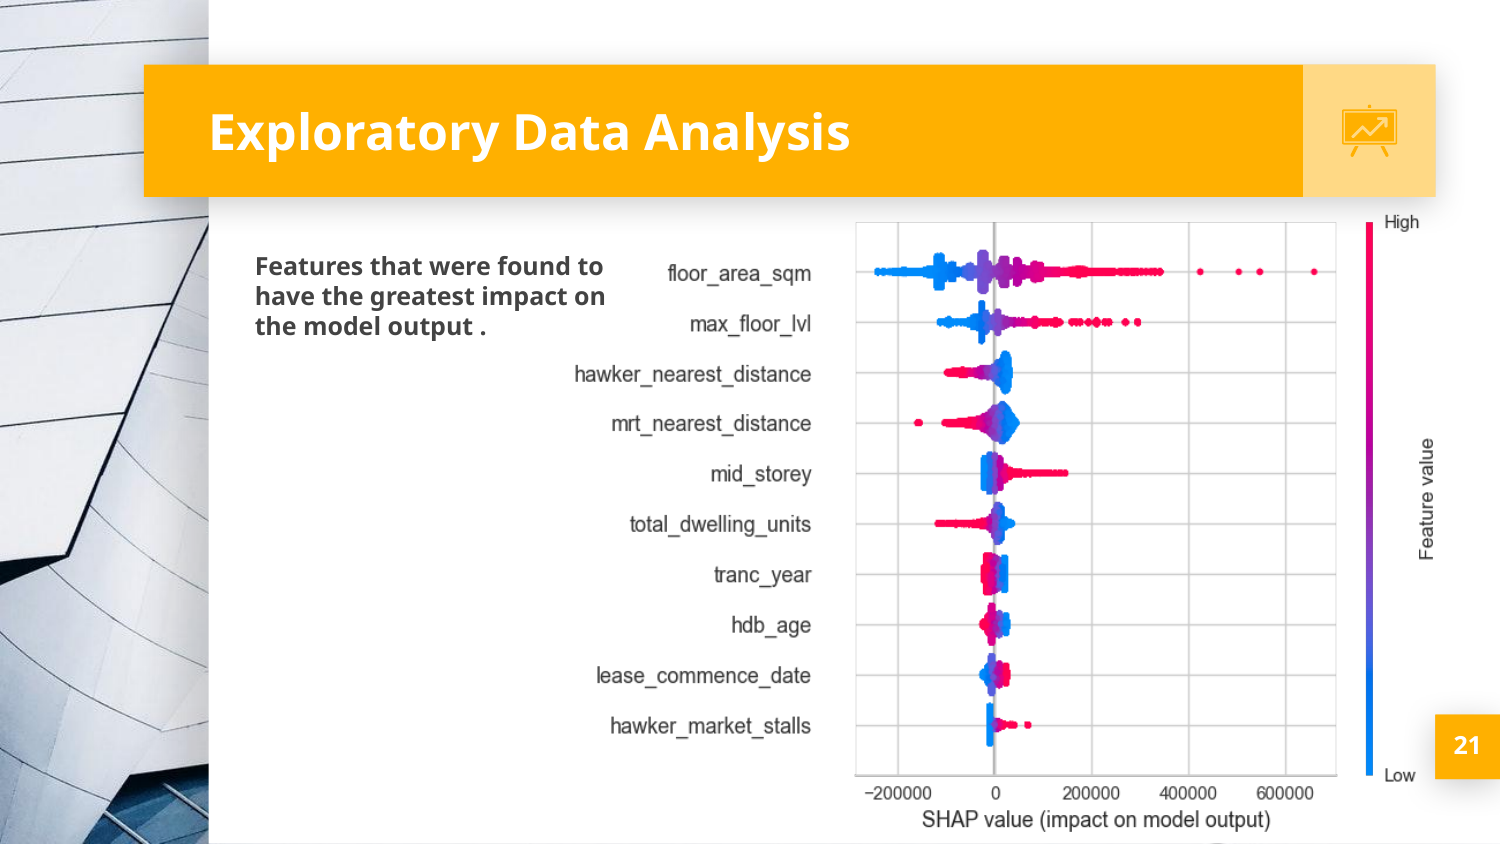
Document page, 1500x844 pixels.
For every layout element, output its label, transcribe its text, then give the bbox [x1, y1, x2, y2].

list Features that were found to have the greatest impact on the model output . [239, 235, 558, 349]
slide_number ‹#› [1452, 714, 1500, 780]
picture [563, 203, 1448, 844]
picture [0, 0, 208, 844]
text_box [1341, 104, 1398, 157]
title Exploratory Data Analysis [193, 64, 1300, 197]
